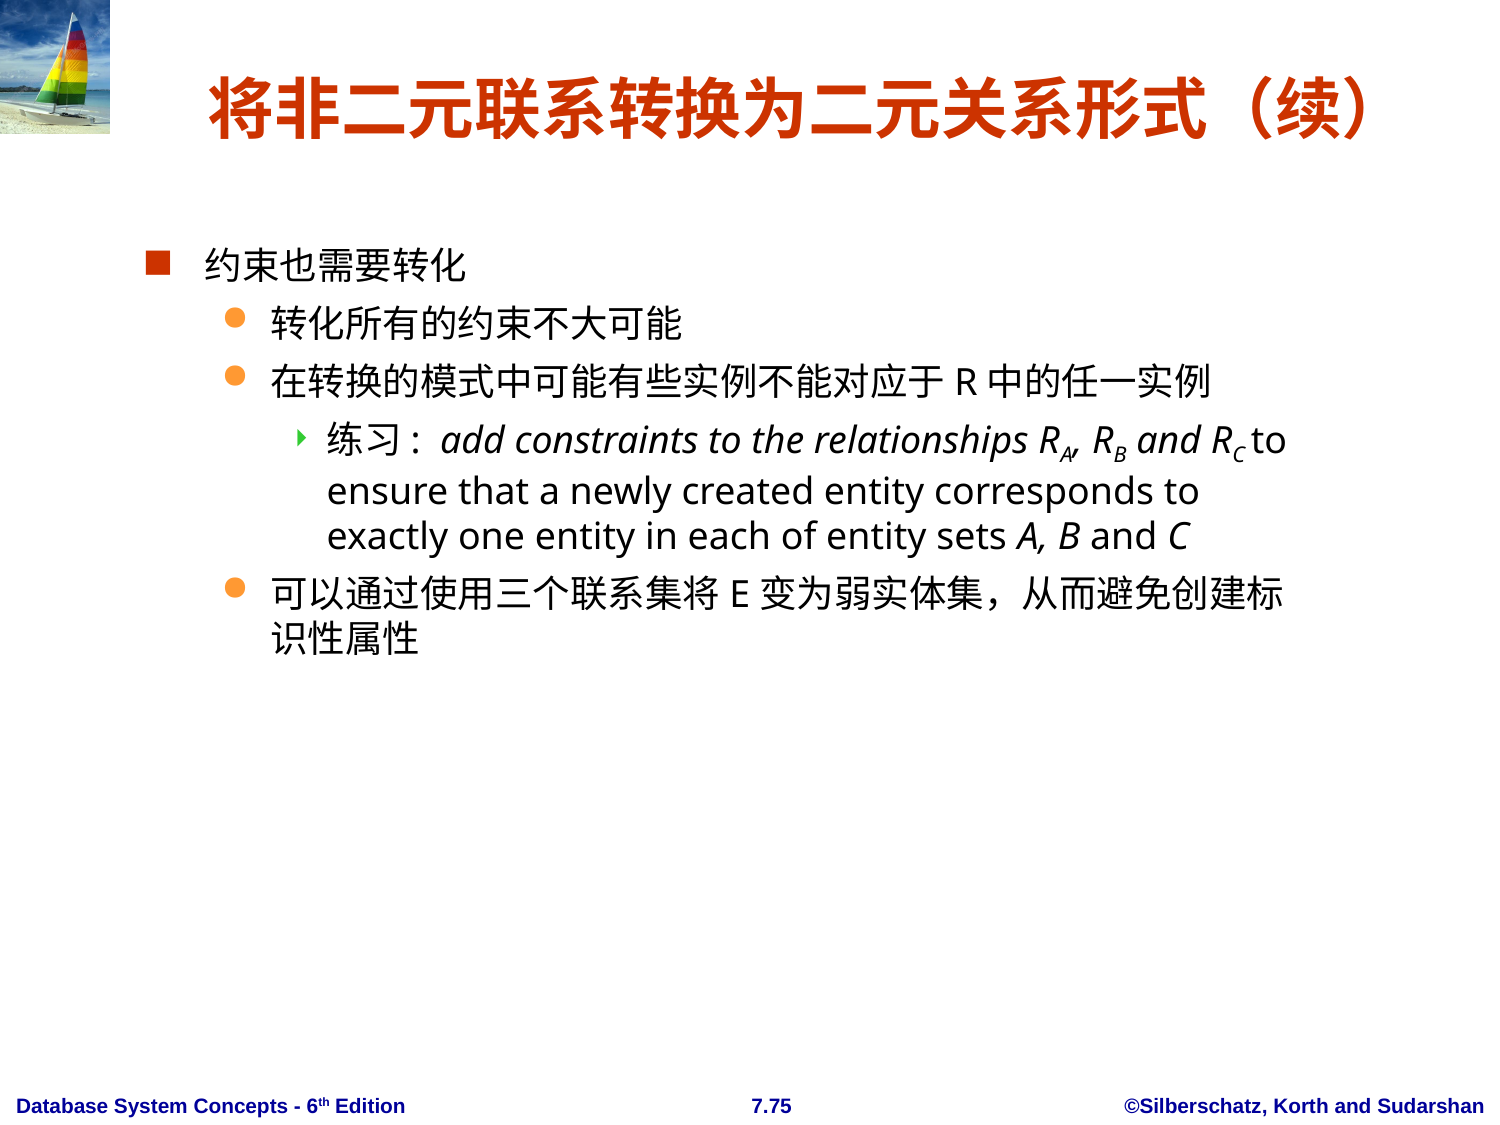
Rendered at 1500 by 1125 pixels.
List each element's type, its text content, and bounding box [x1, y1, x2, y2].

title 将非二元联系转换为二元关系形式（续） [116, 21, 1500, 155]
list 约束也需要转化 转化所有的约束不大可能 在转换的模式中可能有些实例不能对应于R中的任一实例 练习: add constraints to the relationships RA, RB and RC to ensure that a newly created entity corresponds to exactly one entity in each of entity sets A, B and C 可以通过使用三个联系集将E变为弱实体集，从而避免创建标识性属性 [133, 234, 1314, 798]
picture [0, 0, 110, 134]
